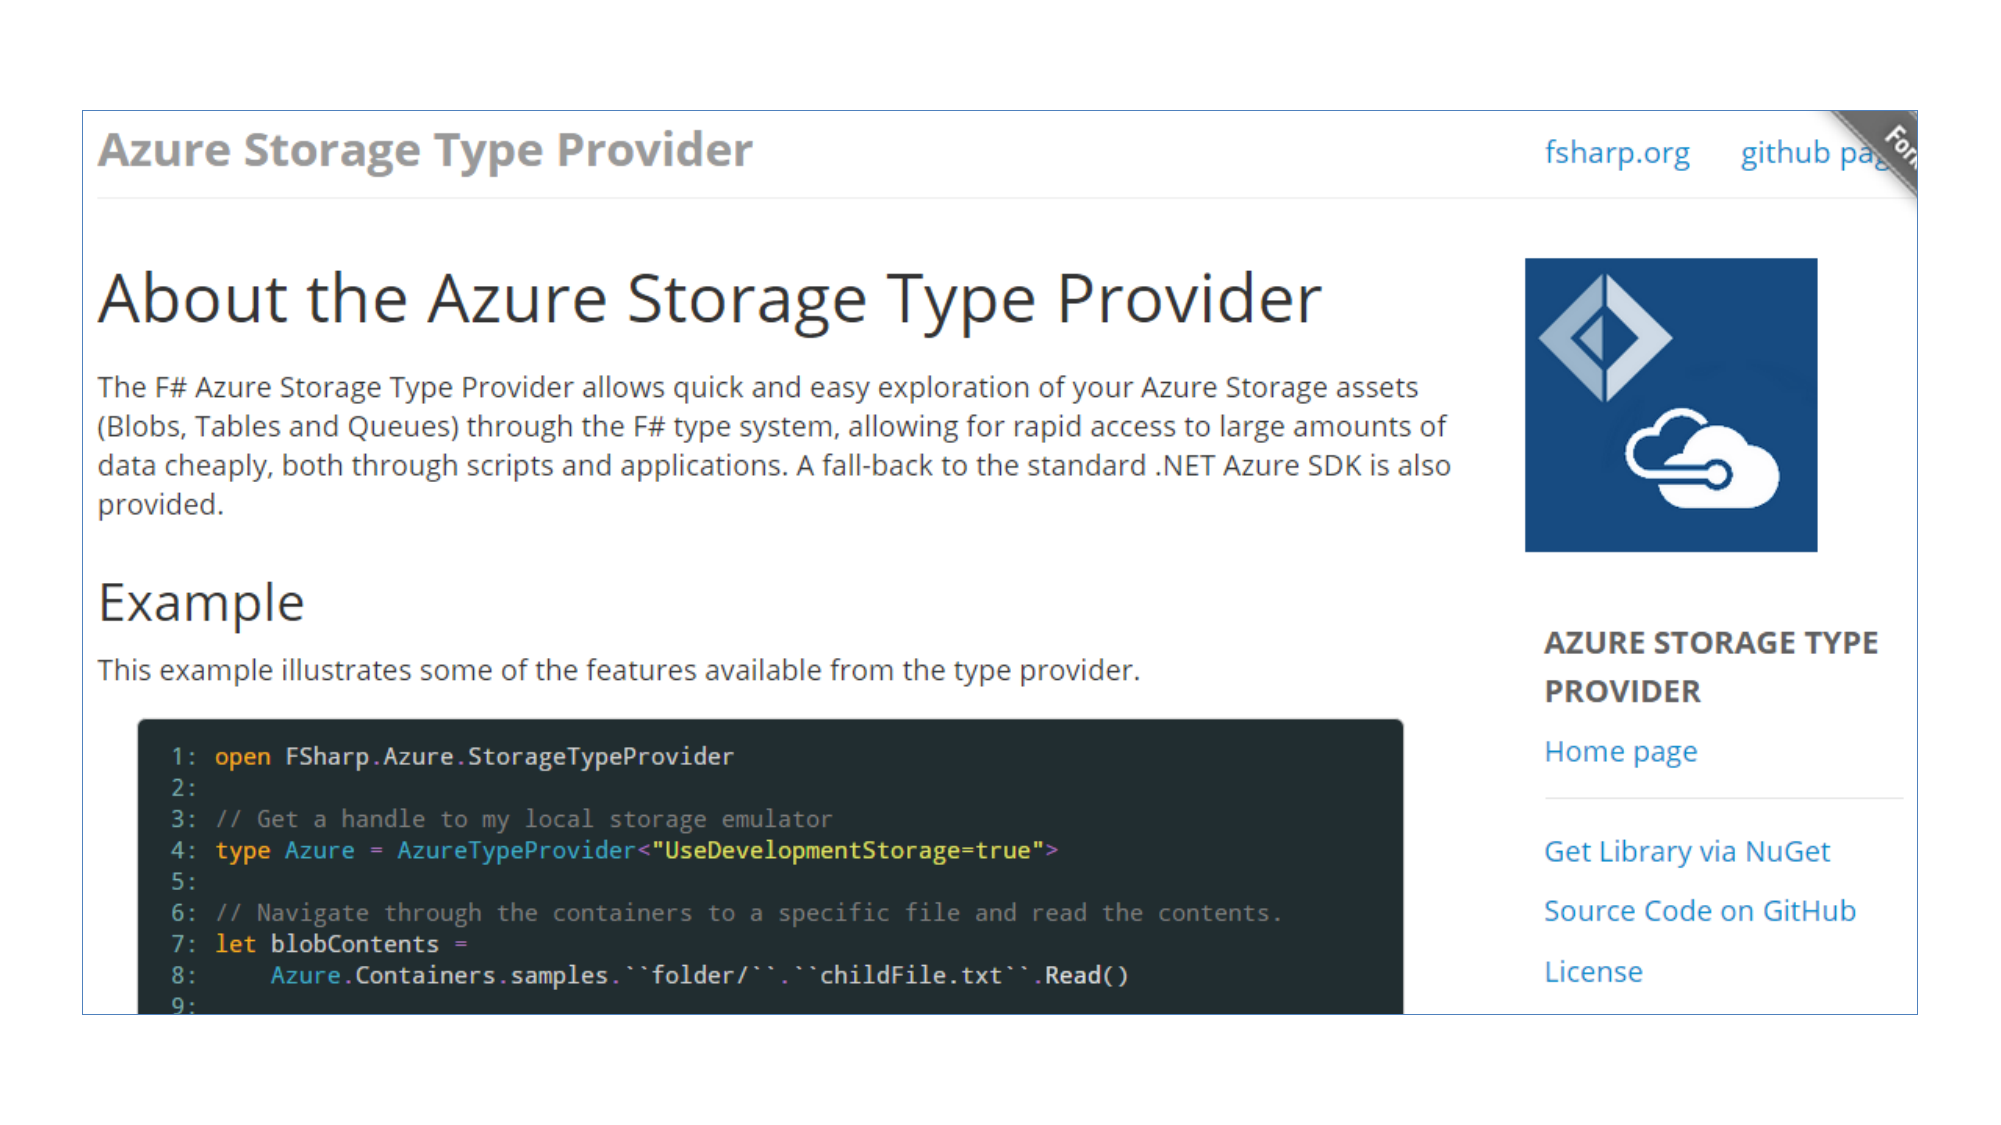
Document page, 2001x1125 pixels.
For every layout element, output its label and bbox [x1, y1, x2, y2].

picture [82, 109, 1918, 1016]
